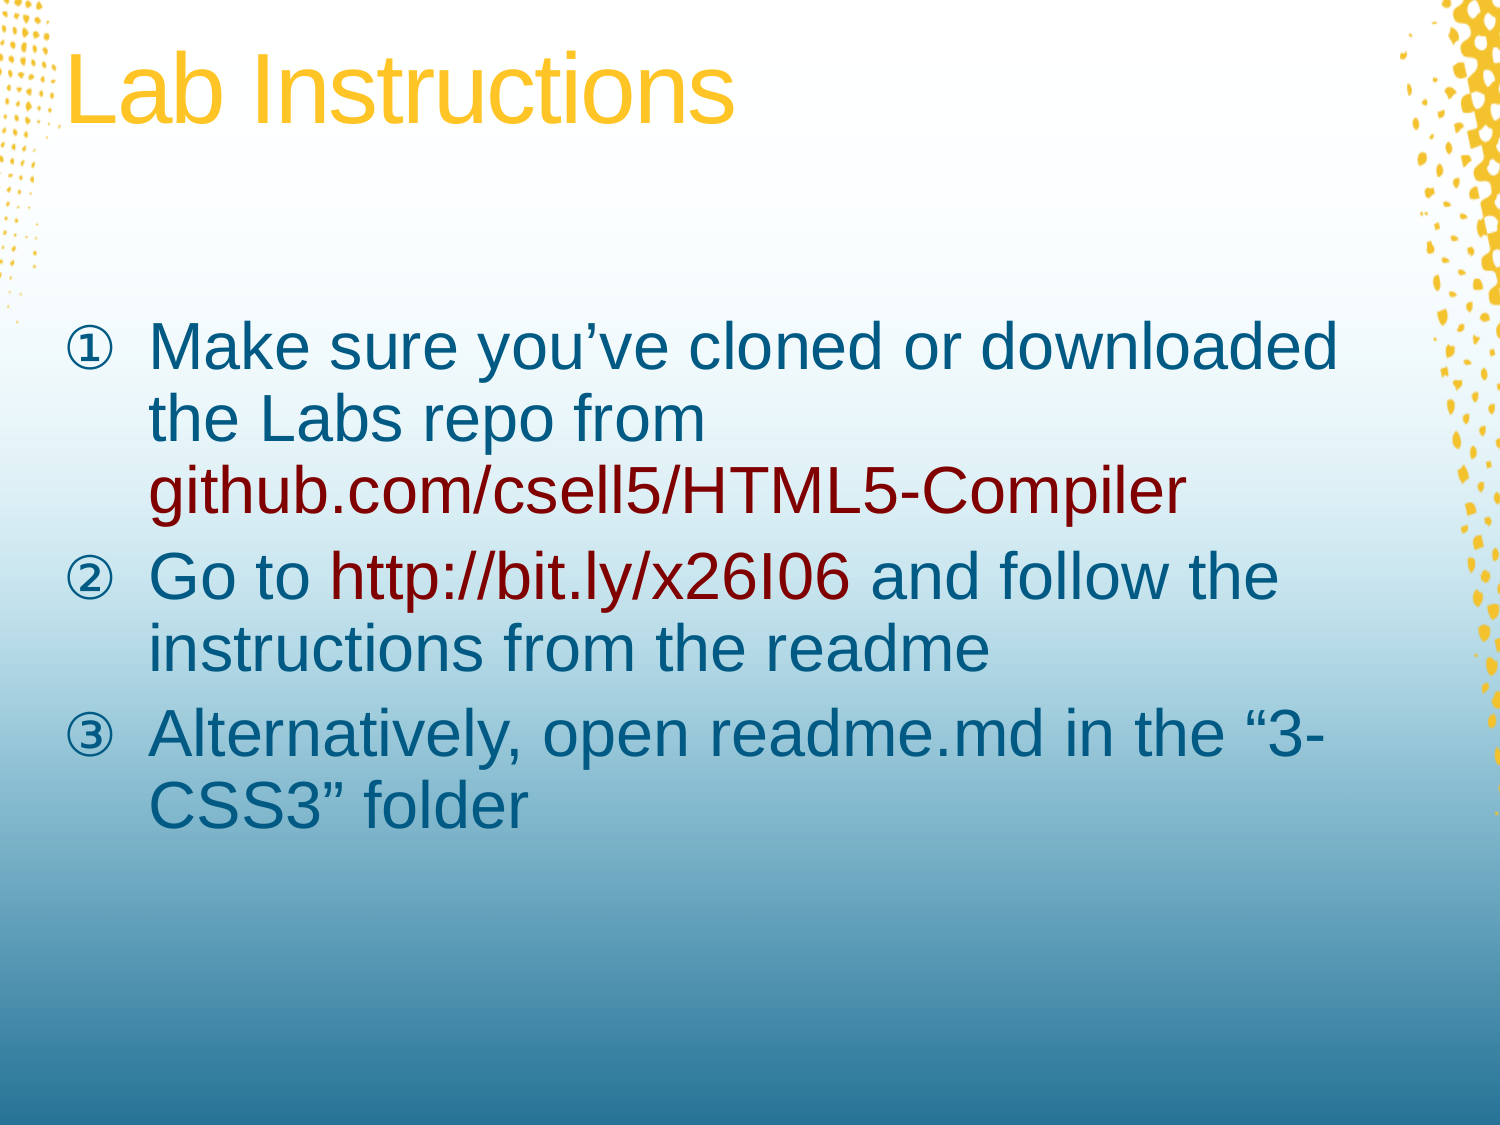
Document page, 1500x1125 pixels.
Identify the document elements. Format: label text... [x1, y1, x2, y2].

title Lab Instructions [63, 37, 1436, 149]
picture [0, 0, 1500, 1125]
list Make sure you’ve cloned or downloaded the Labs repo from github.com/csell5/HTML5-Compiler Go to http://bit.ly/x26I06 and follow the instructions from the readme Alternatively, open readme.md in the “3- CSS3” folder [63, 312, 1436, 856]
